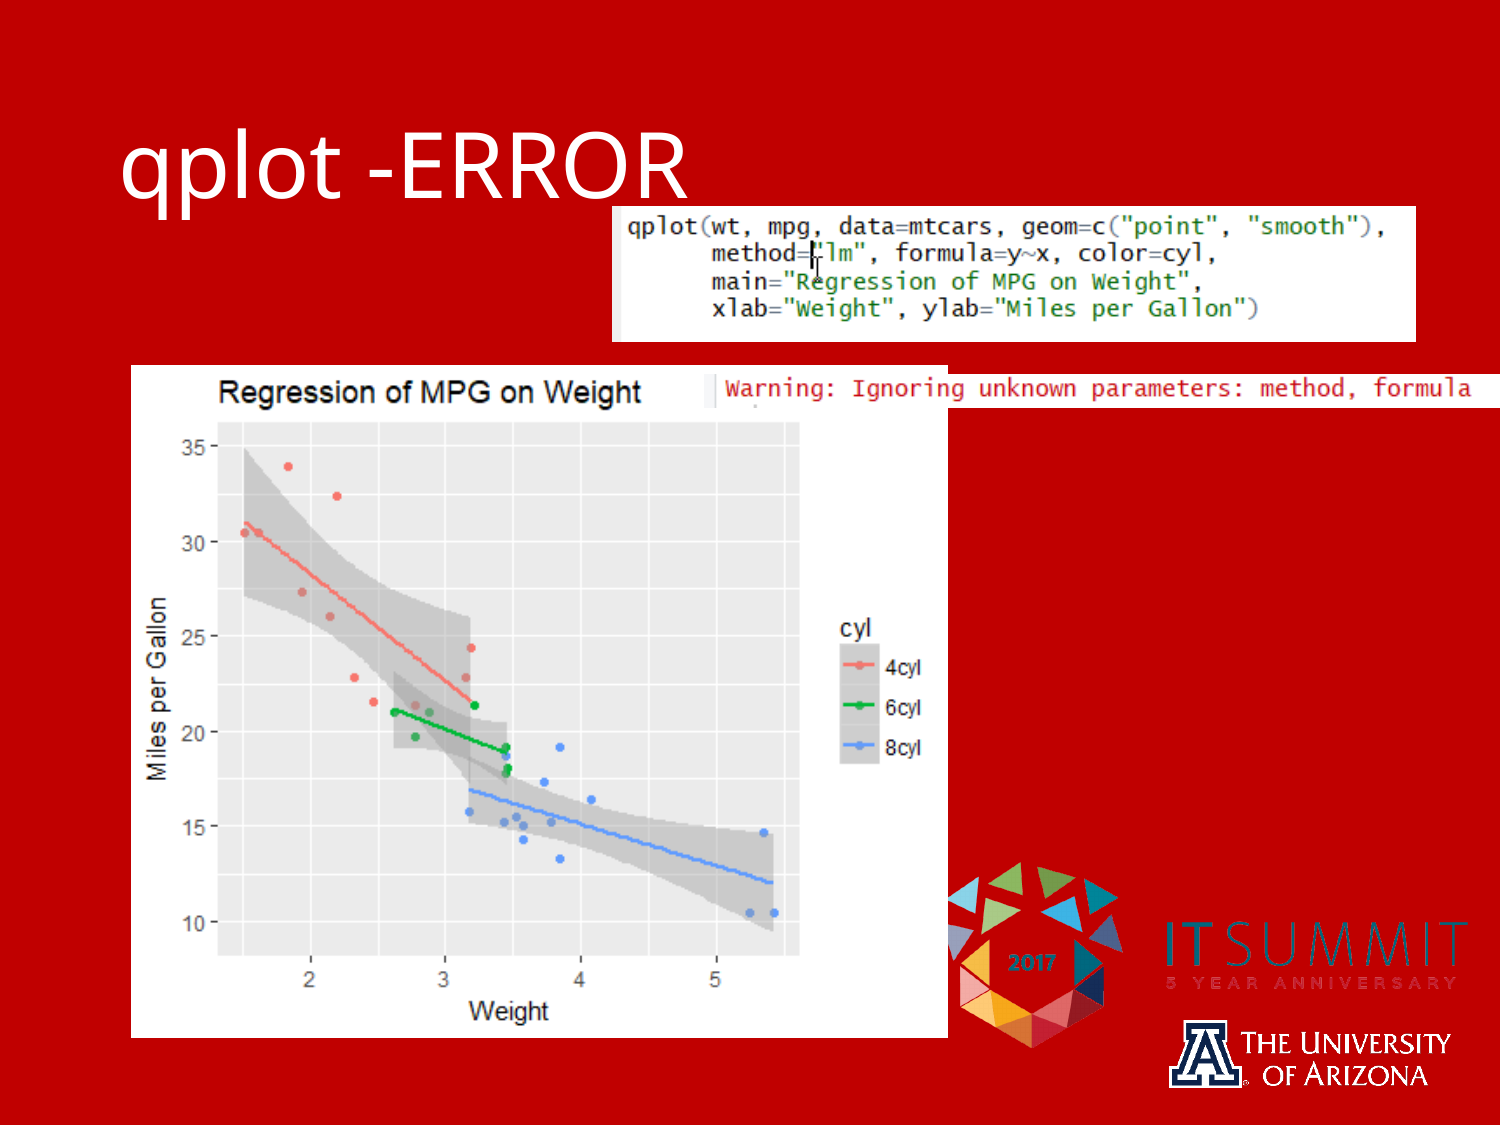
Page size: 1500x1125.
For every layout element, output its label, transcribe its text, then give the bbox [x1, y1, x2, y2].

title qplot -ERROR [103, 59, 1397, 278]
picture [611, 206, 1416, 342]
picture [131, 365, 1500, 1088]
